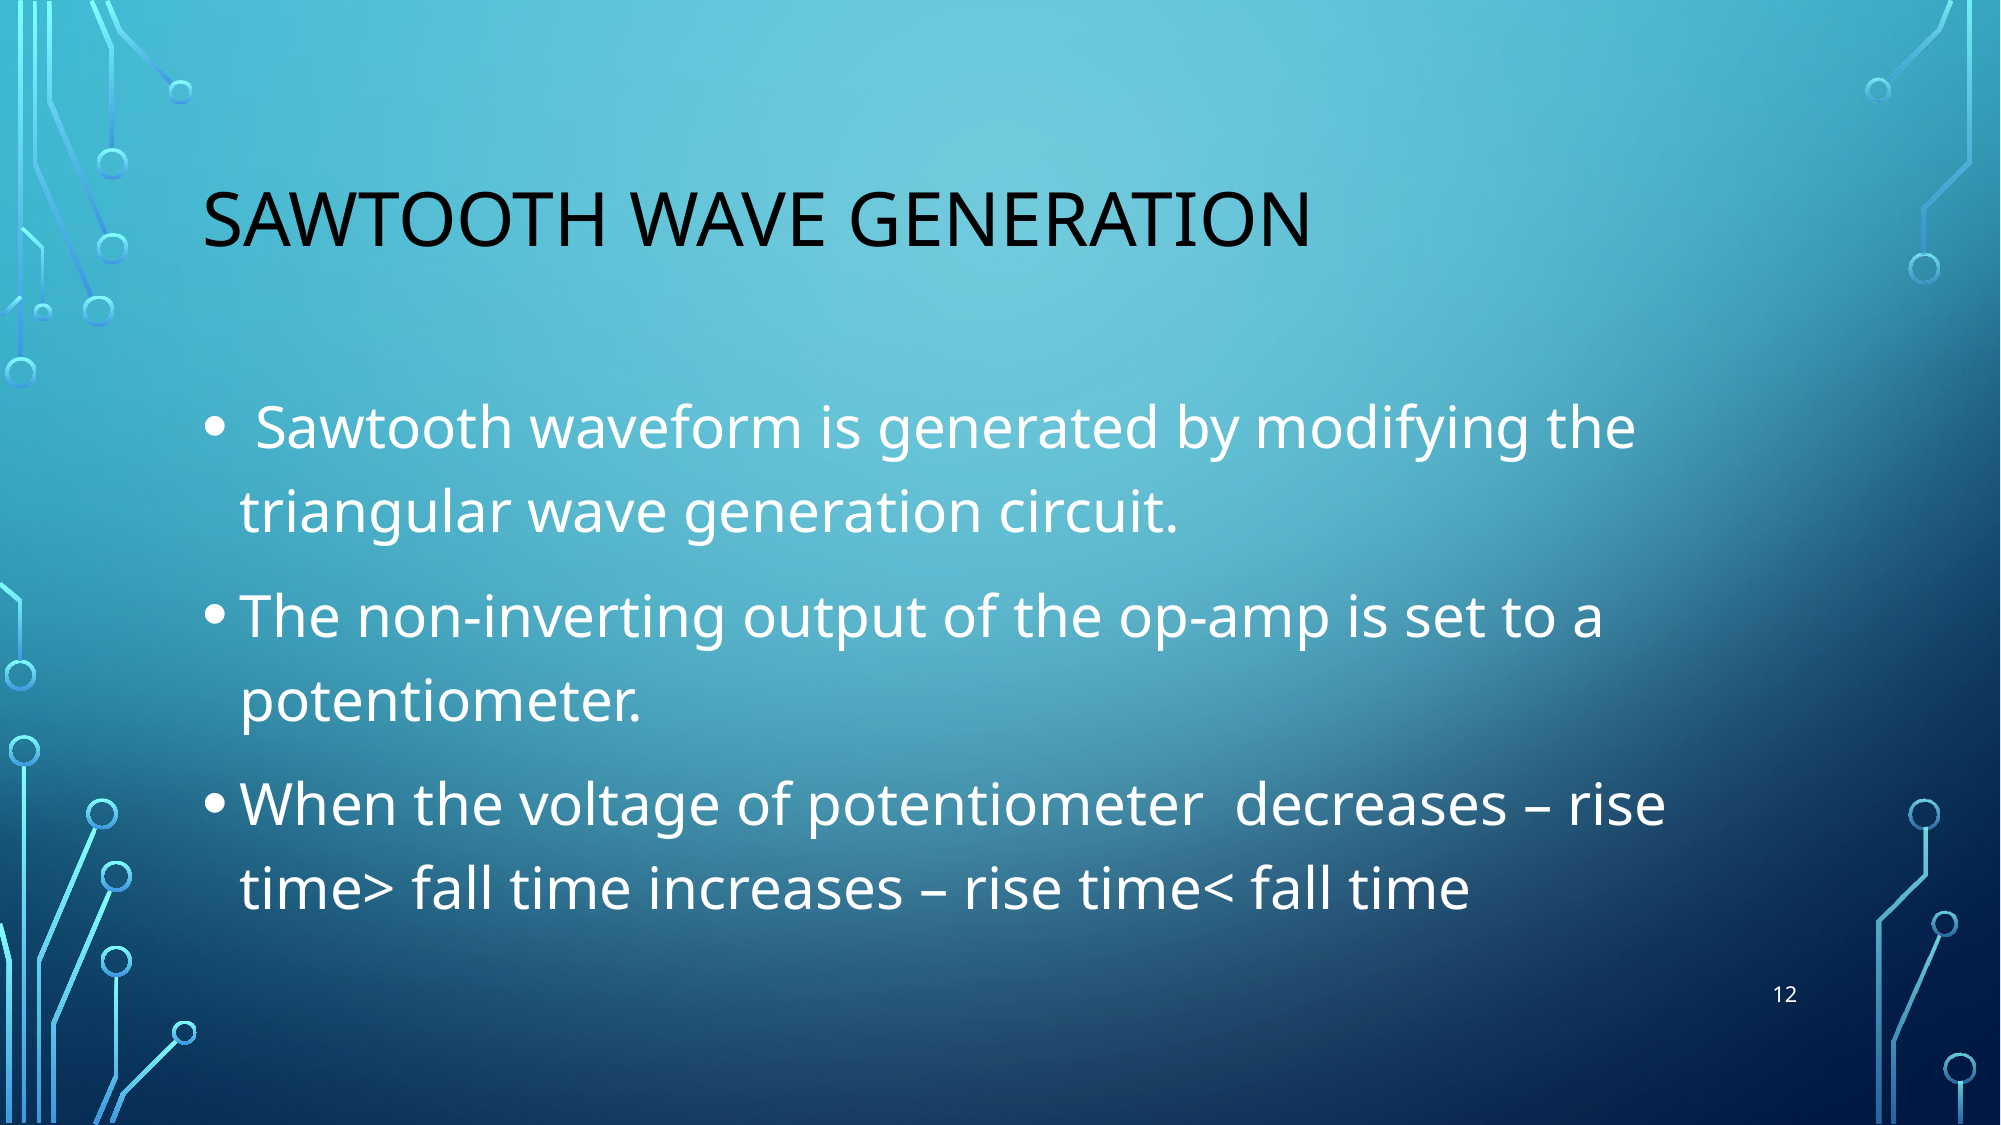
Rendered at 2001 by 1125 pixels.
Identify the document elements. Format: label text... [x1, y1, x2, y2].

slide_number 12 [1685, 965, 1813, 1025]
title Sawtooth WAVE GENERATION [187, 101, 1813, 344]
list Sawtooth waveform is generated by modifying the triangular wave generation circuit. The non-inverting output of the op-amp is set to a potentiometer. When the voltage of potentiometer decreases – rise time> fall time increases – rise time< fall time [187, 369, 1757, 950]
